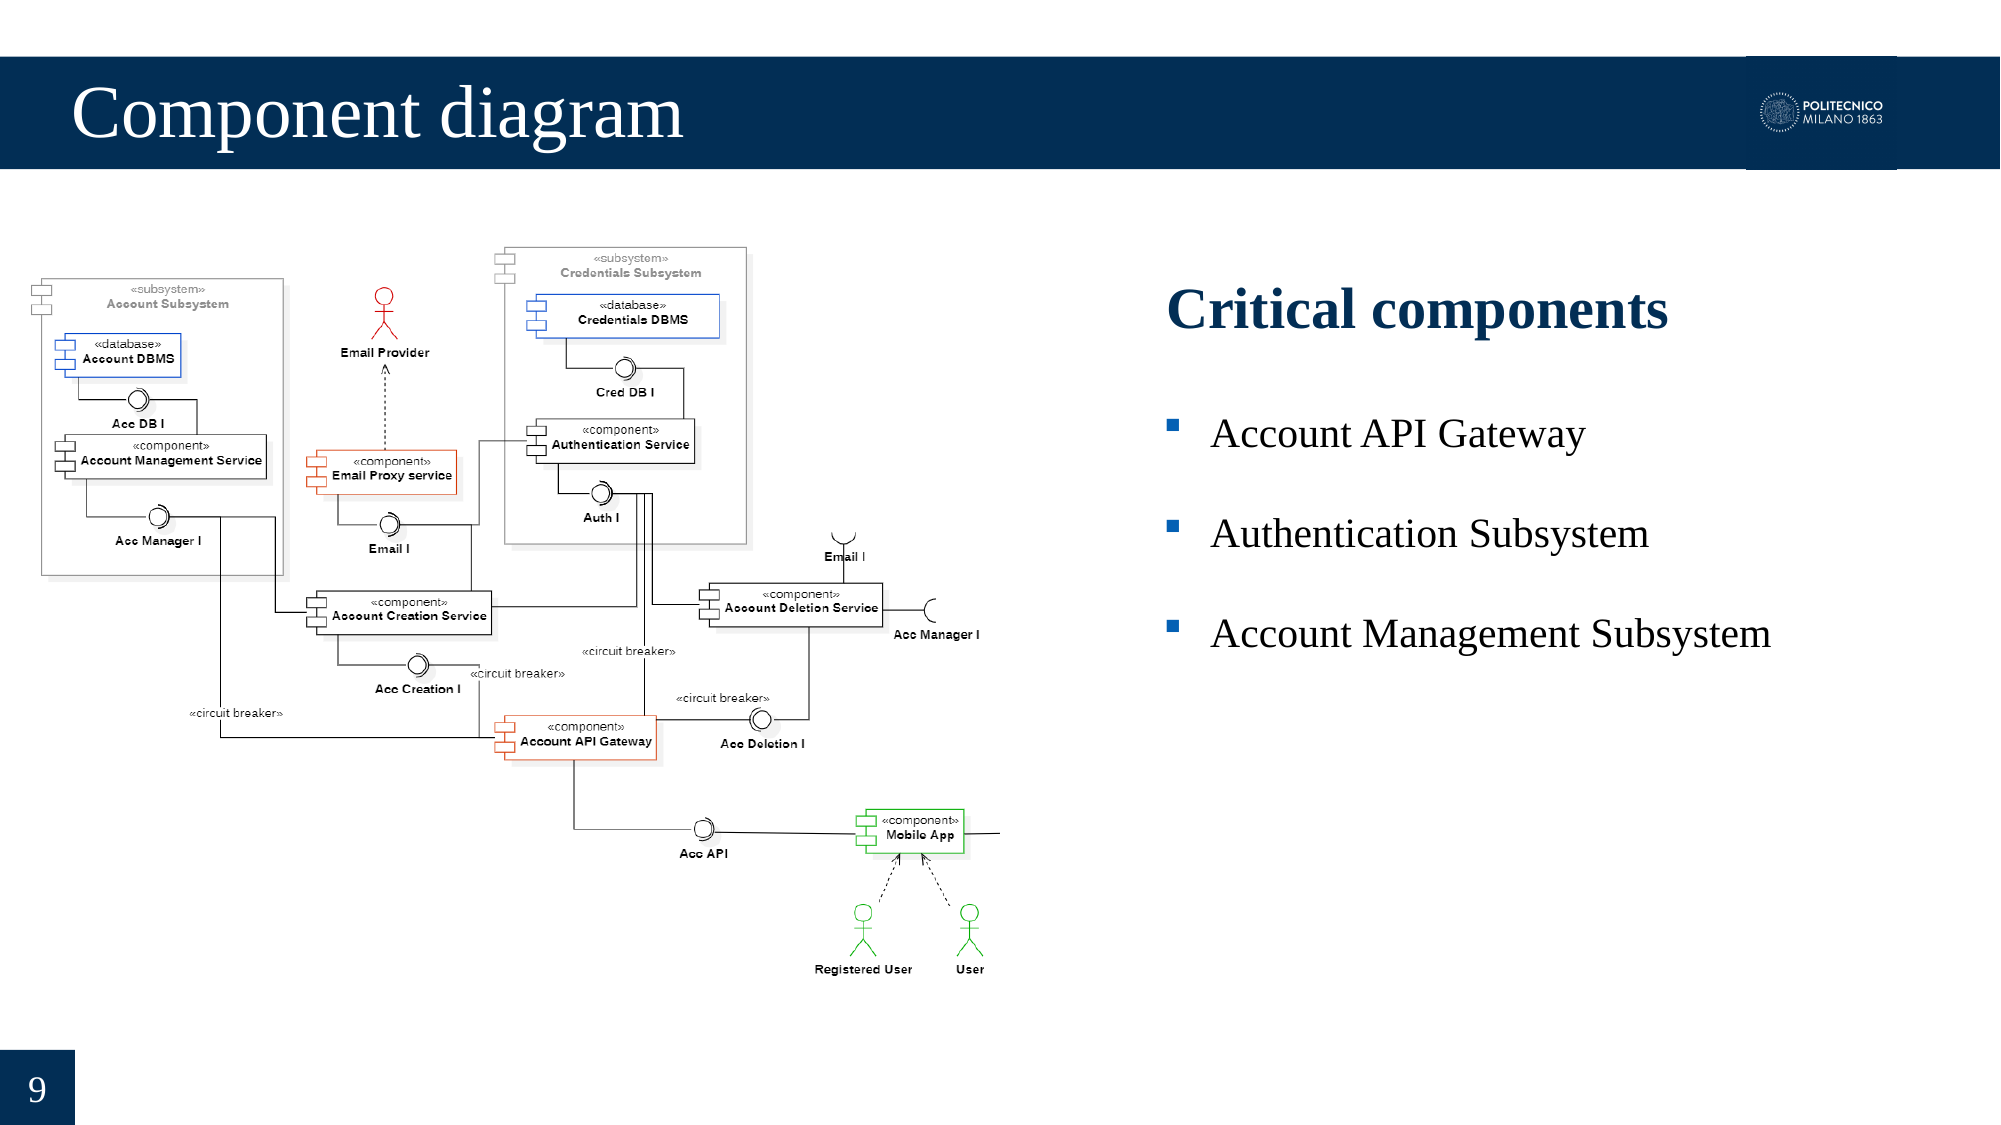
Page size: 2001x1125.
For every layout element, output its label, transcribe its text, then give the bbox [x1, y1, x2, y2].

picture [1745, 56, 1897, 170]
text_box [863, 55, 2000, 171]
text_box Critical components [1151, 262, 1685, 348]
text_box 9 [0, 1048, 76, 1125]
text_box Account API Gateway Authentication Subsystem Account Management Subsystem [1148, 348, 1822, 664]
picture [0, 205, 1001, 1028]
title Component diagram [0, 42, 863, 184]
